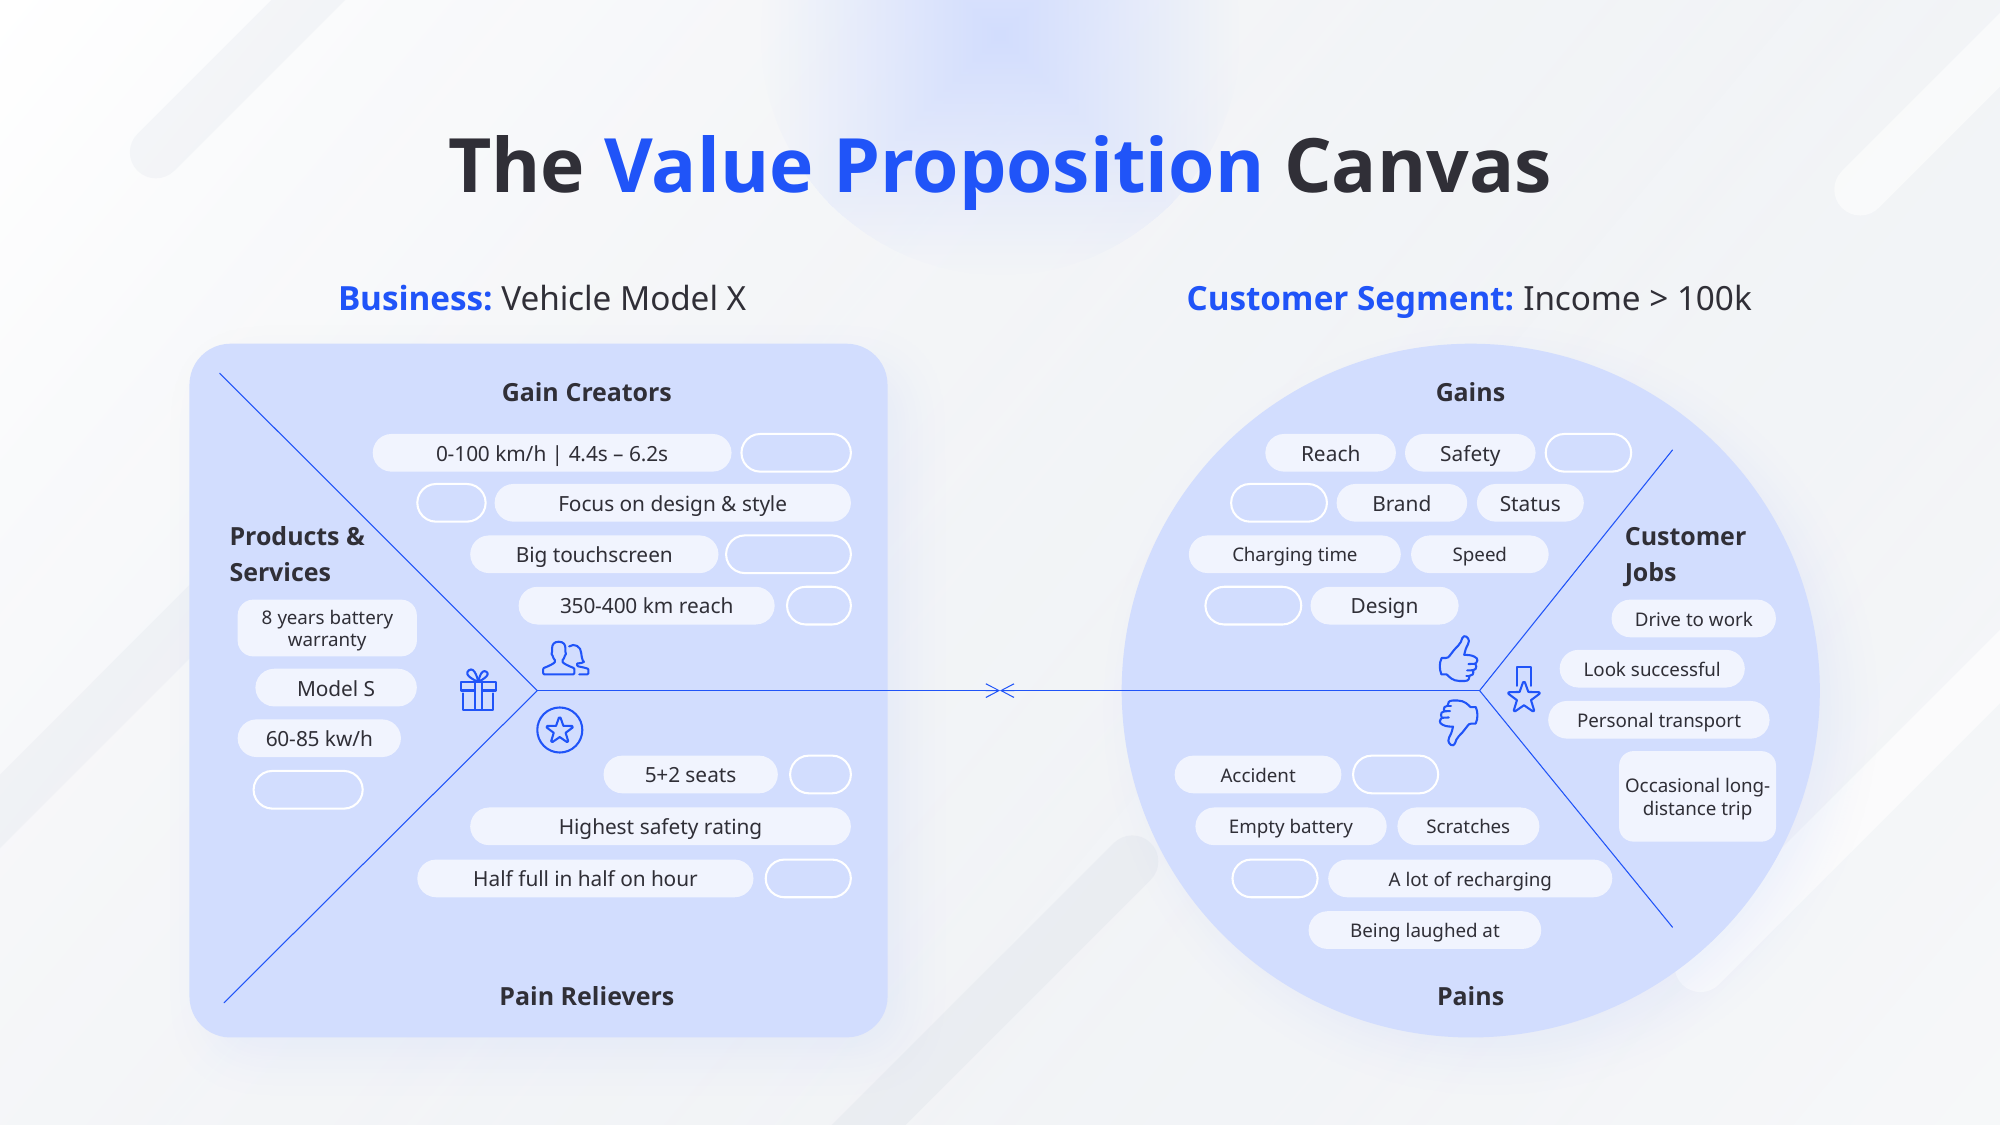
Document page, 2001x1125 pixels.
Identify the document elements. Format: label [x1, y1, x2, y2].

text_box [460, 669, 497, 711]
text_box [537, 707, 583, 753]
text_box [1508, 666, 1540, 712]
text_box [1479, 690, 1673, 928]
text_box [543, 641, 589, 675]
text_box [1479, 449, 1673, 690]
text_box [223, 690, 538, 1003]
text_box [219, 373, 538, 691]
text_box [0, 0, 2000, 1125]
